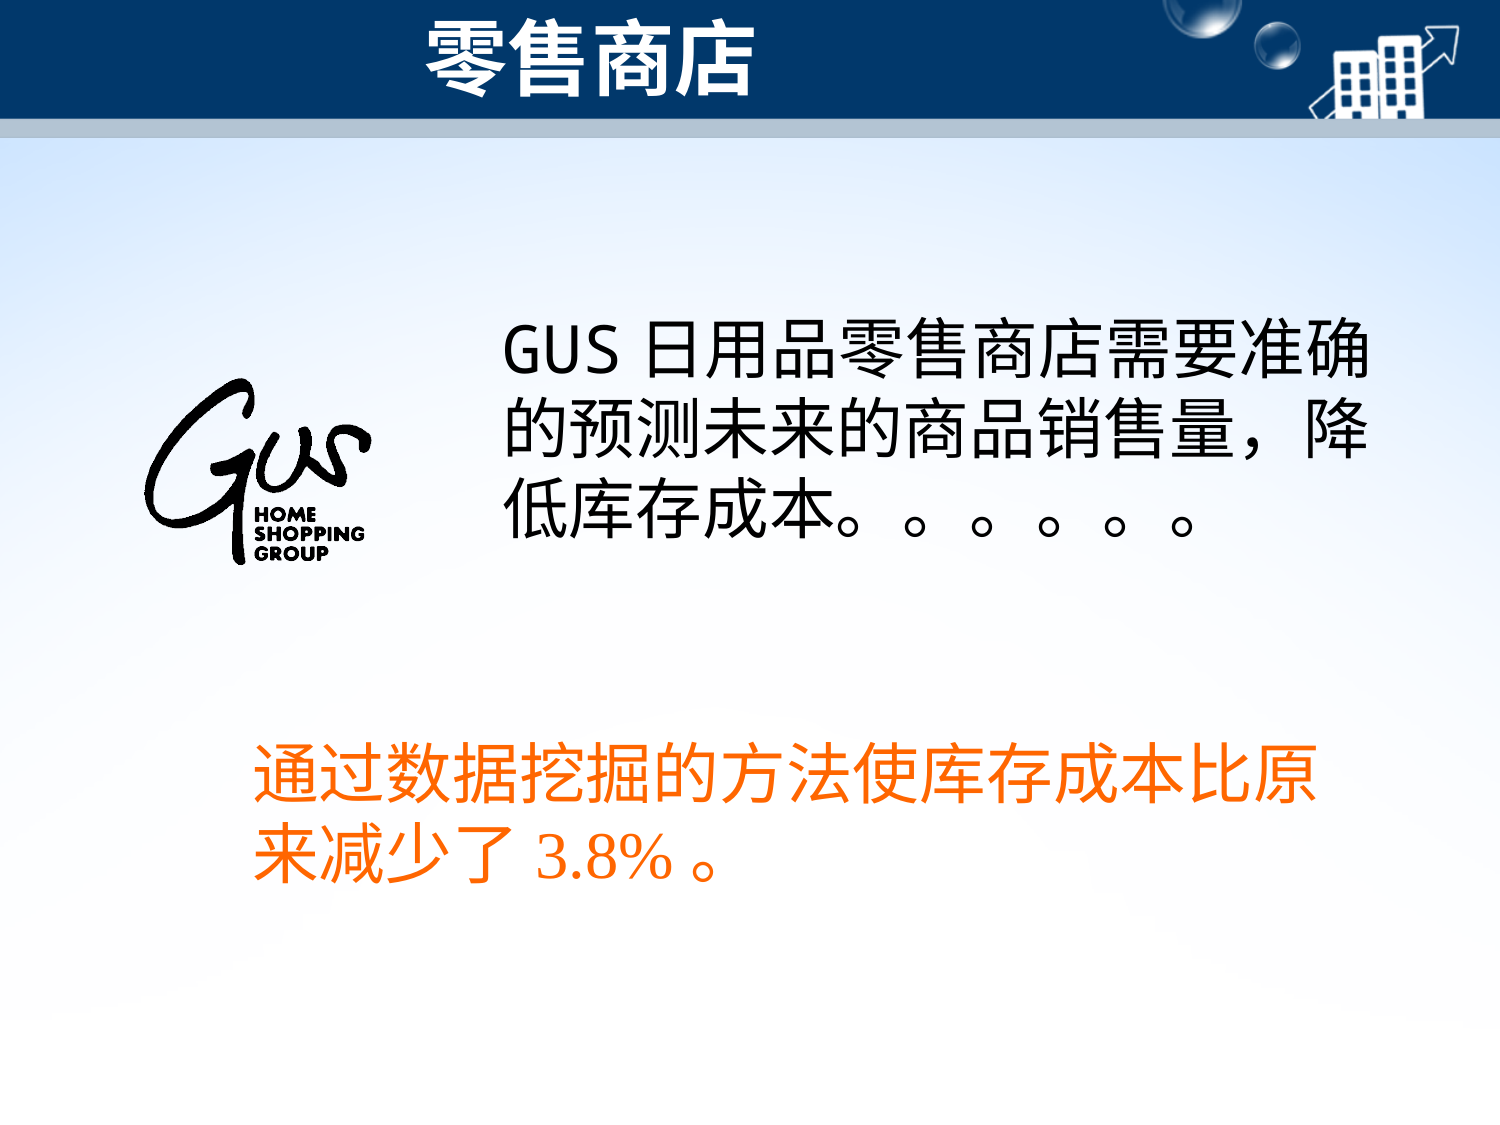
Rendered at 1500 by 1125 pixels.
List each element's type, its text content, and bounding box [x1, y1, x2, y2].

text_box 零售商店 [409, 0, 1343, 138]
text_box GUS日用品零售商店需要准确的预测未来的商品销售量，降低库存成本。。。。。。 [487, 299, 1450, 555]
picture [0, 0, 1500, 1125]
text_box 通过数据挖掘的方法使库存成本比原来减少了3.8%。 [237, 724, 1363, 900]
